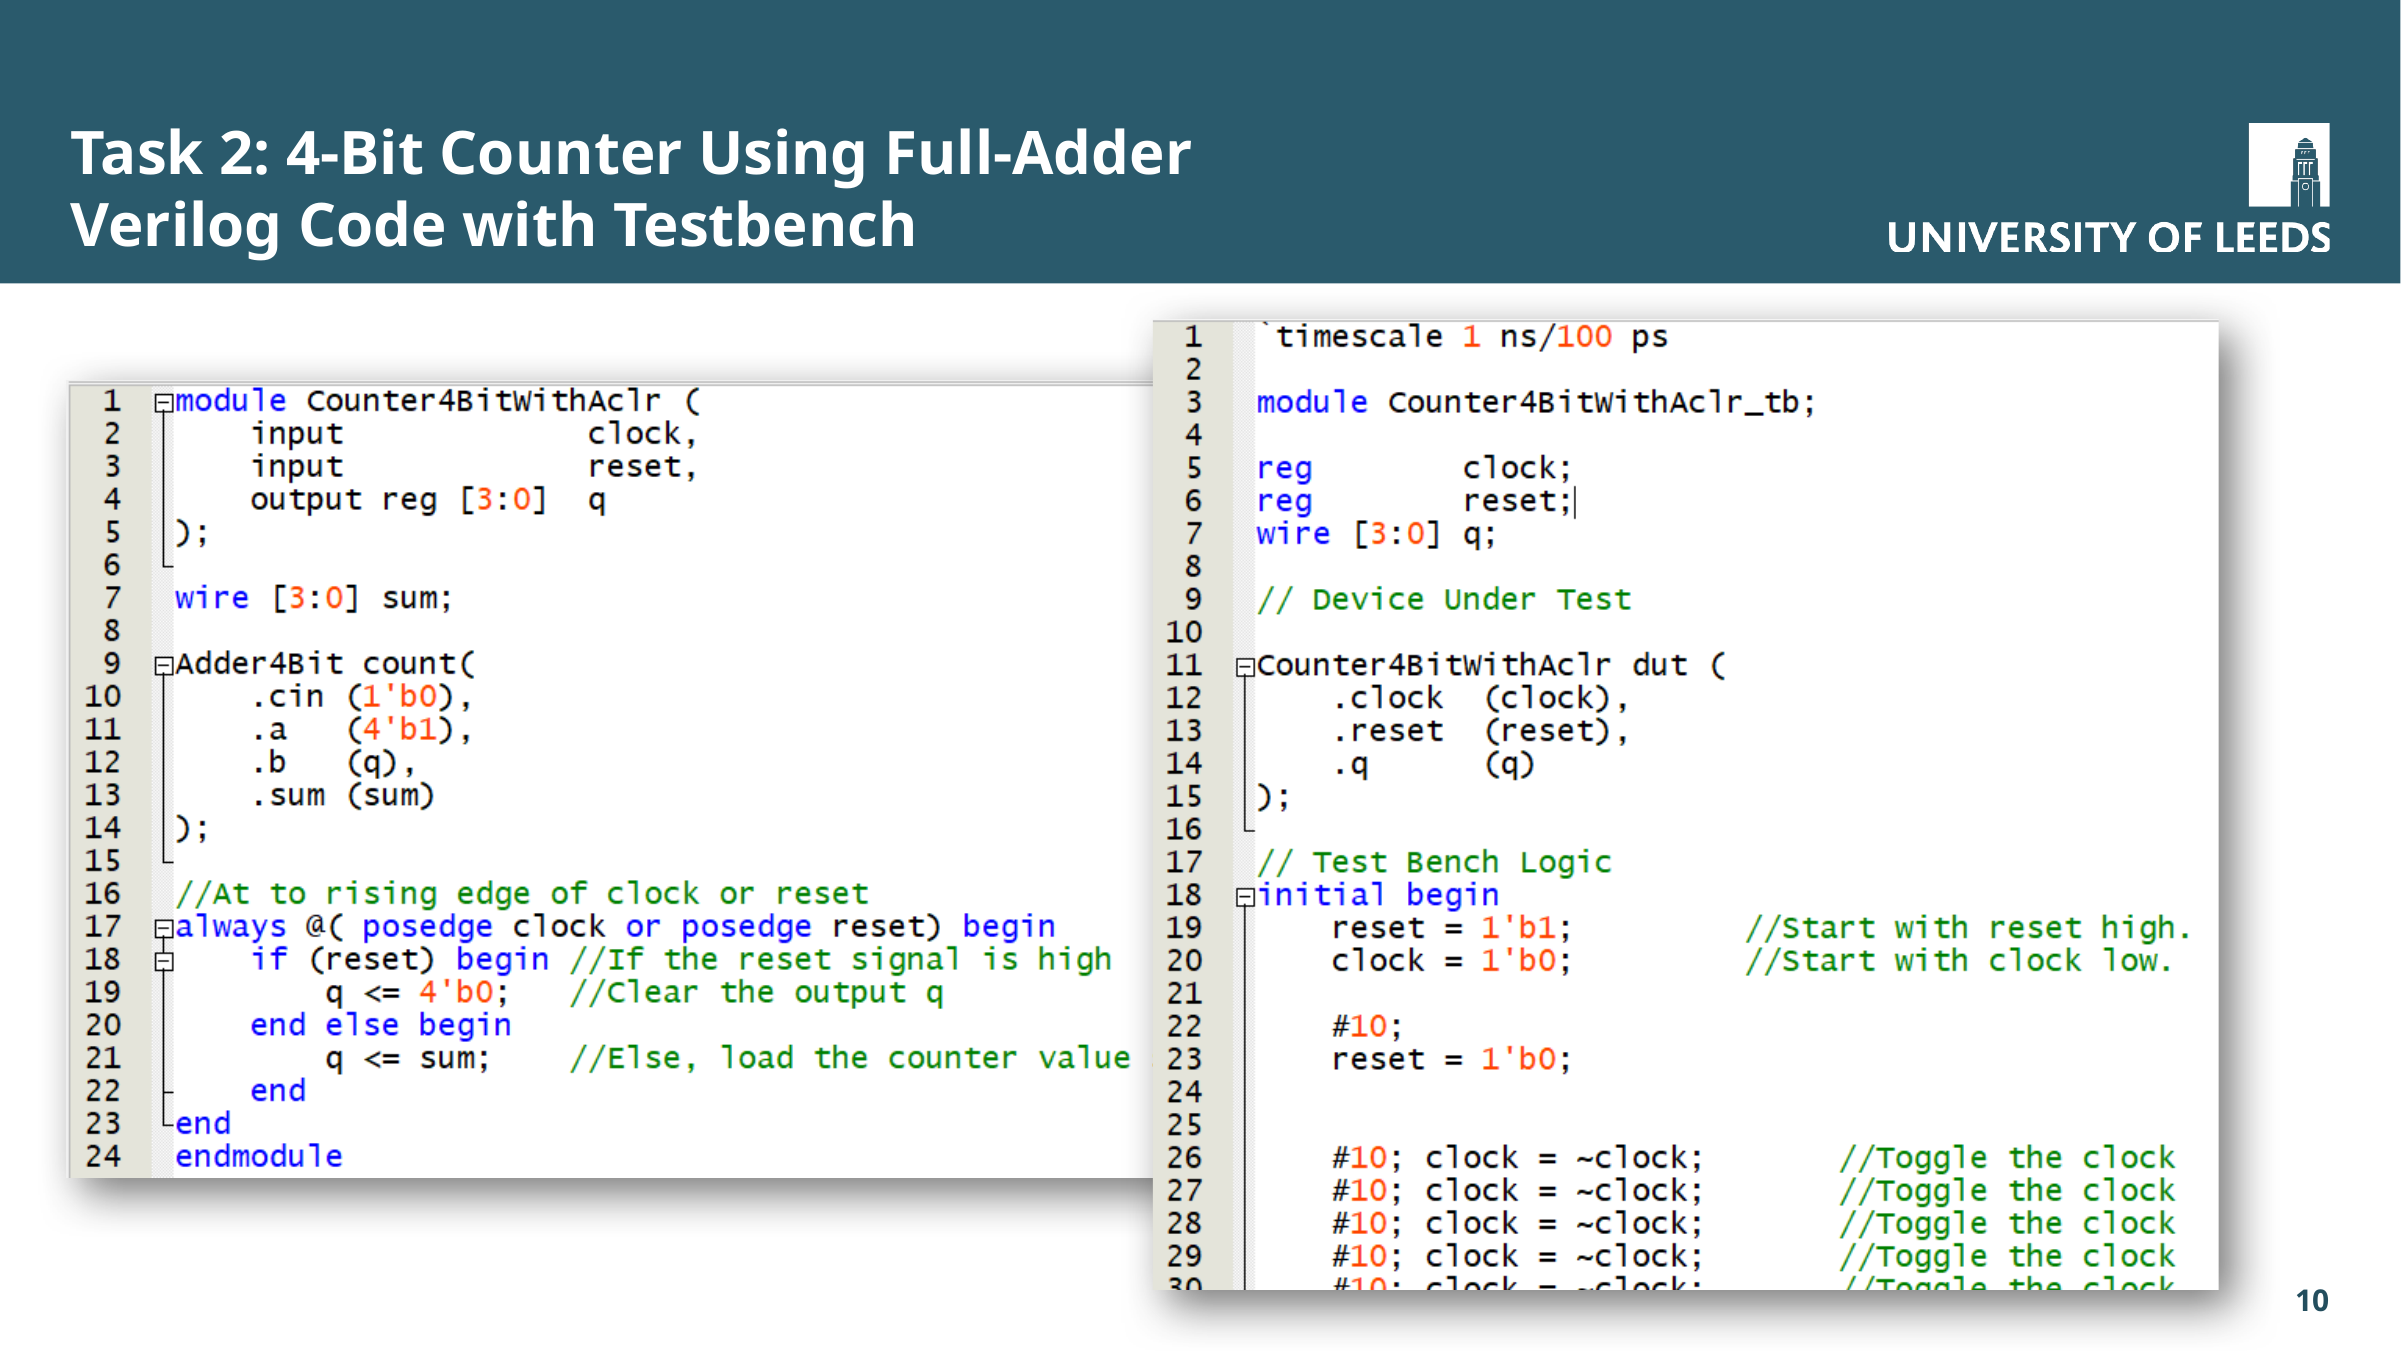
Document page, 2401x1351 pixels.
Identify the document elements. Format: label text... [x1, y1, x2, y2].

title Task 2: 4-Bit Counter Using Full-Adder Verilog Code with Testbench [70, 81, 1806, 259]
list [66, 380, 1152, 1178]
picture [1152, 319, 2219, 1290]
